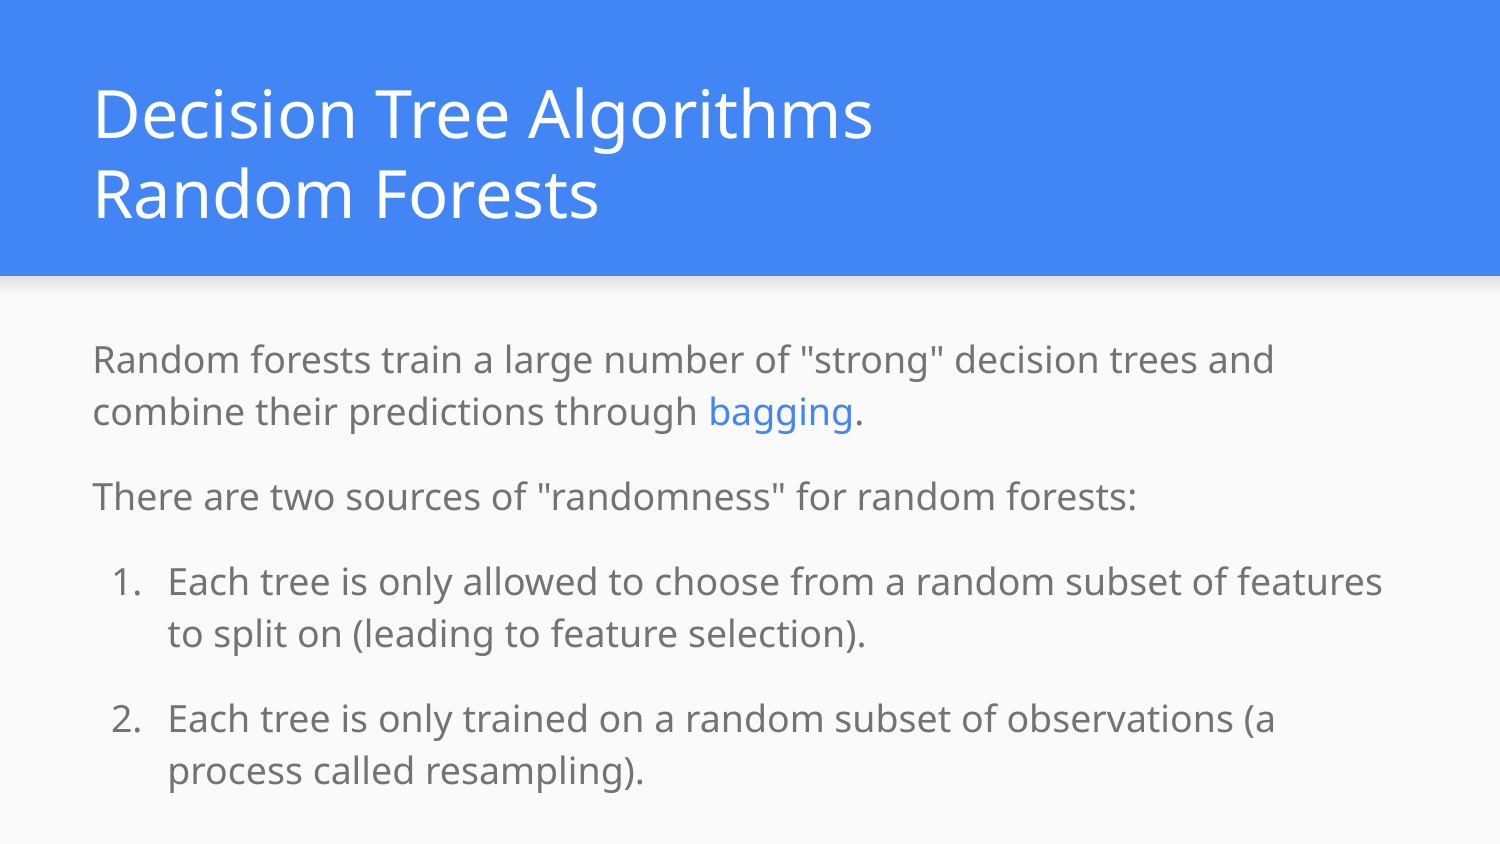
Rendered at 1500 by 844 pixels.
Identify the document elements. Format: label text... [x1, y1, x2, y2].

title Decision Tree Algorithms Random Forests [77, 58, 1427, 248]
list Random forests train a large number of "strong" decision trees and combine their predictions through bagging. There are two sources of "randomness" for random forests: Each tree is only allowed to choose from a random subset of features to split on (leading to feature selection). Each tree is only trained on a random subset of observations (a process called resampling). [77, 314, 1427, 798]
